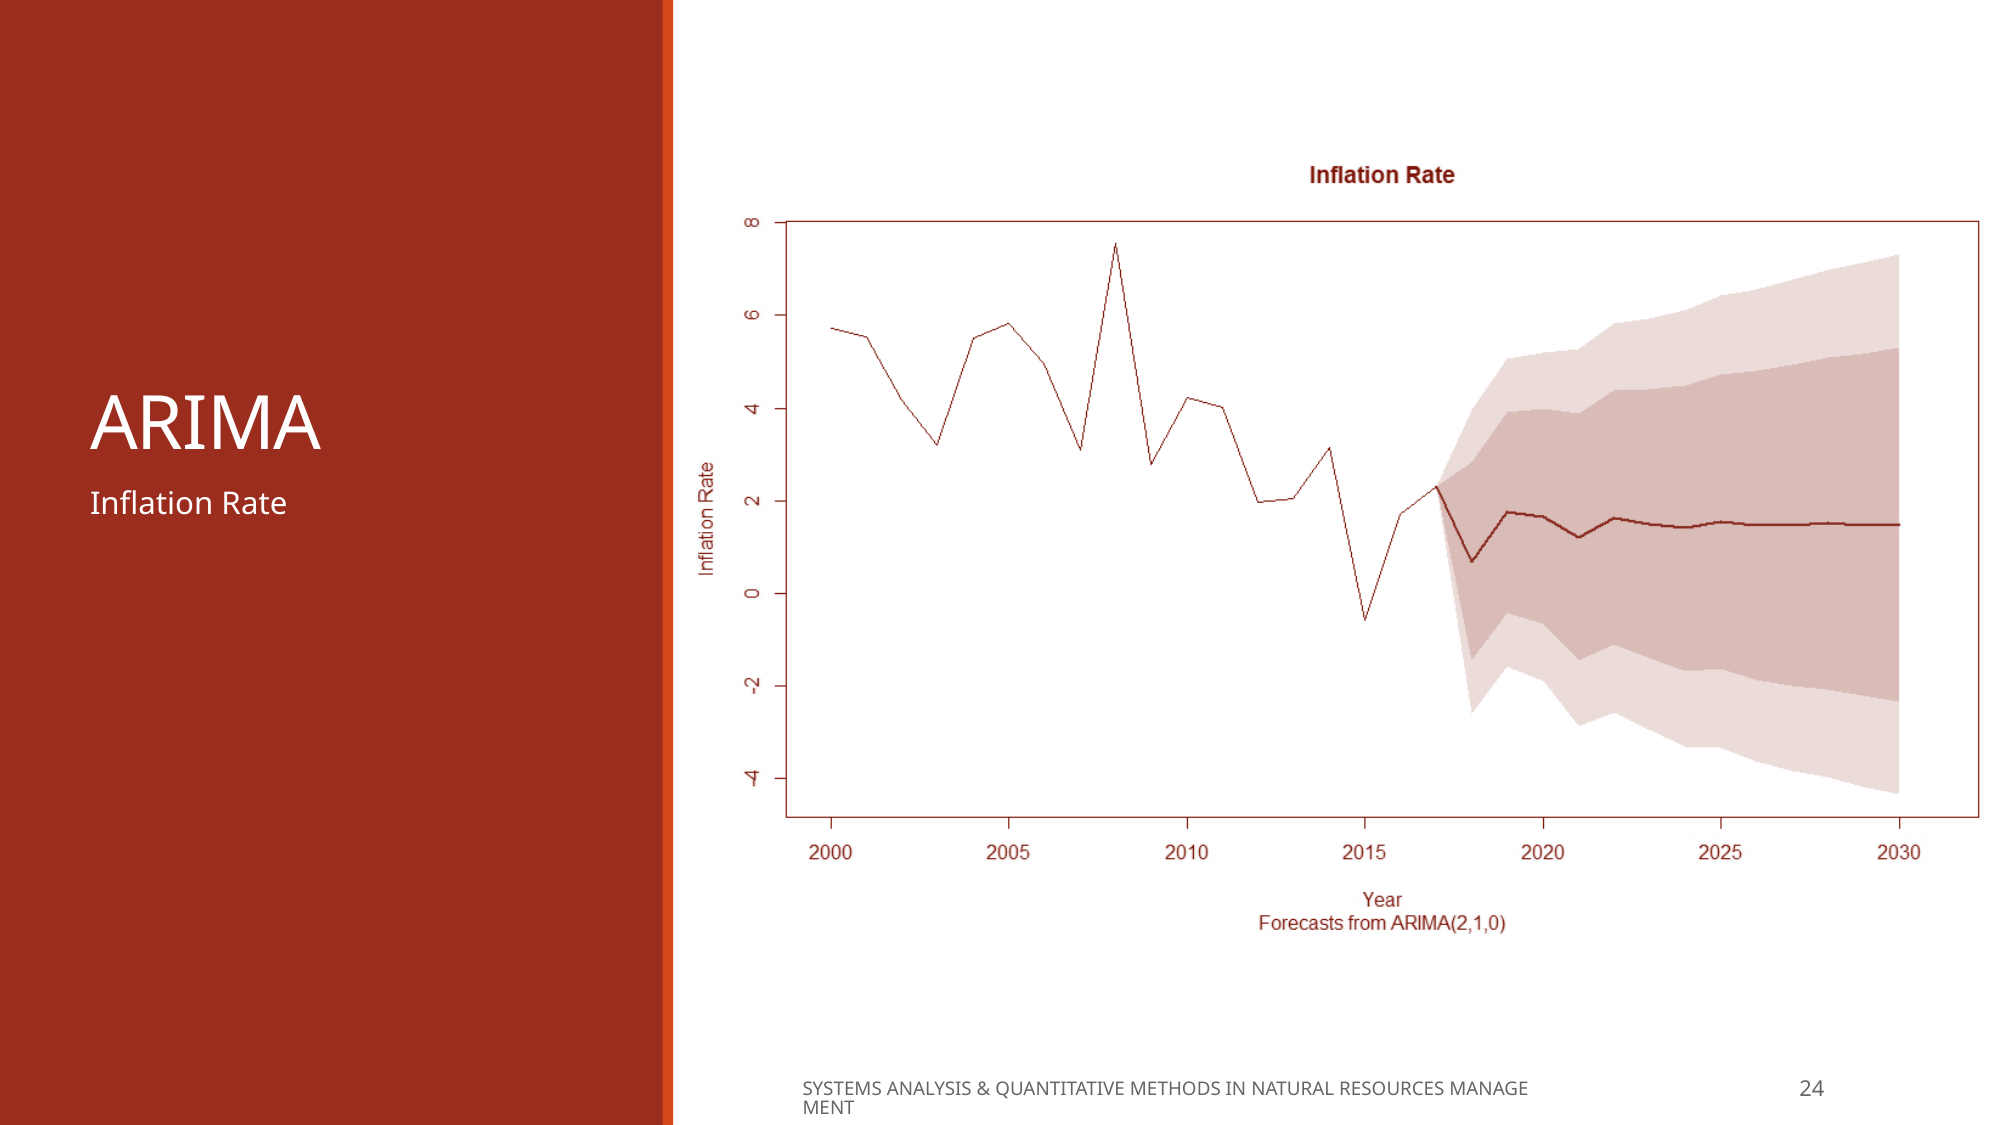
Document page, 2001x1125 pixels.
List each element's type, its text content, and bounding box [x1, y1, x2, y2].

list Inflation Rate [75, 479, 600, 1035]
title ARIMA [75, 97, 600, 473]
slide_number 24 [1624, 1059, 1840, 1120]
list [690, 125, 2000, 936]
footer Systems Analysis & Quantitative Methods in Natural Resources Management [787, 1059, 1550, 1120]
